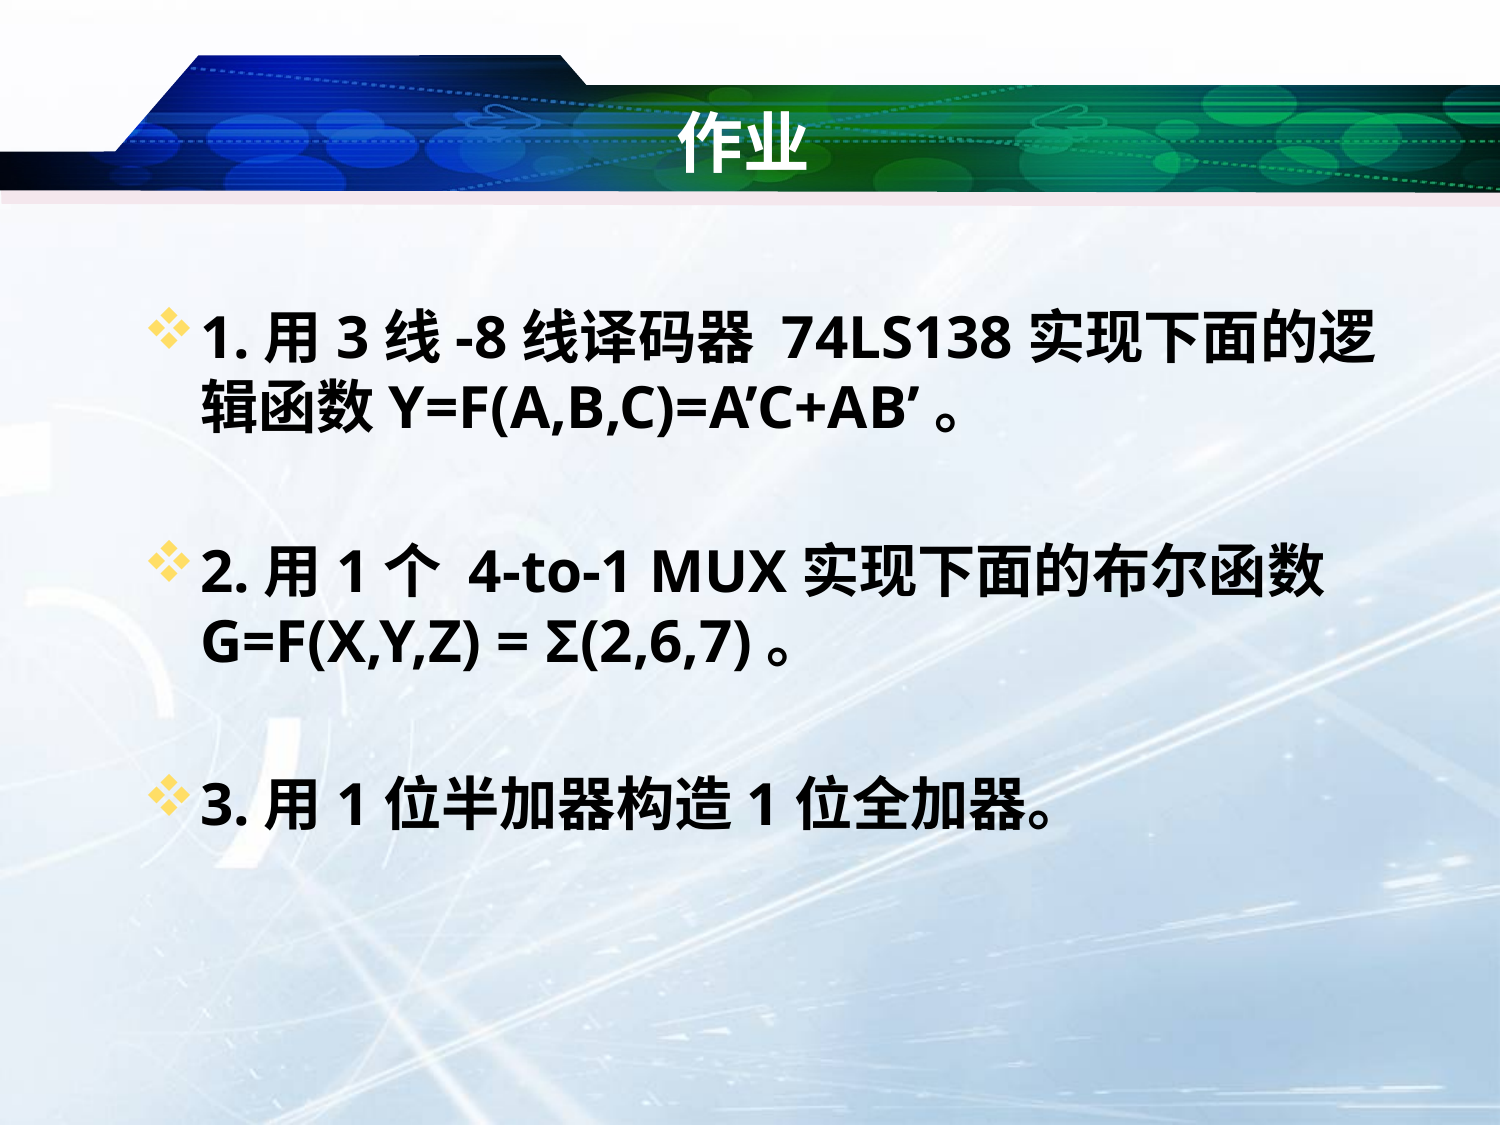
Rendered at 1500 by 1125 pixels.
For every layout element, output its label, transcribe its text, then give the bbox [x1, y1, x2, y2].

list 1.用3线-8线译码器 74LS138实现下面的逻辑函数Y=F(A,B,C)=A’C+AB’。 2.用1个 4-to-1 MUX实现下面的布尔函数G=F(X,Y,Z) = Σ(2,6,7)。 3.用1位半加器构造1位全加器。 [128, 292, 1405, 969]
picture [0, 0, 1500, 1125]
title 作业 [99, 94, 1388, 188]
